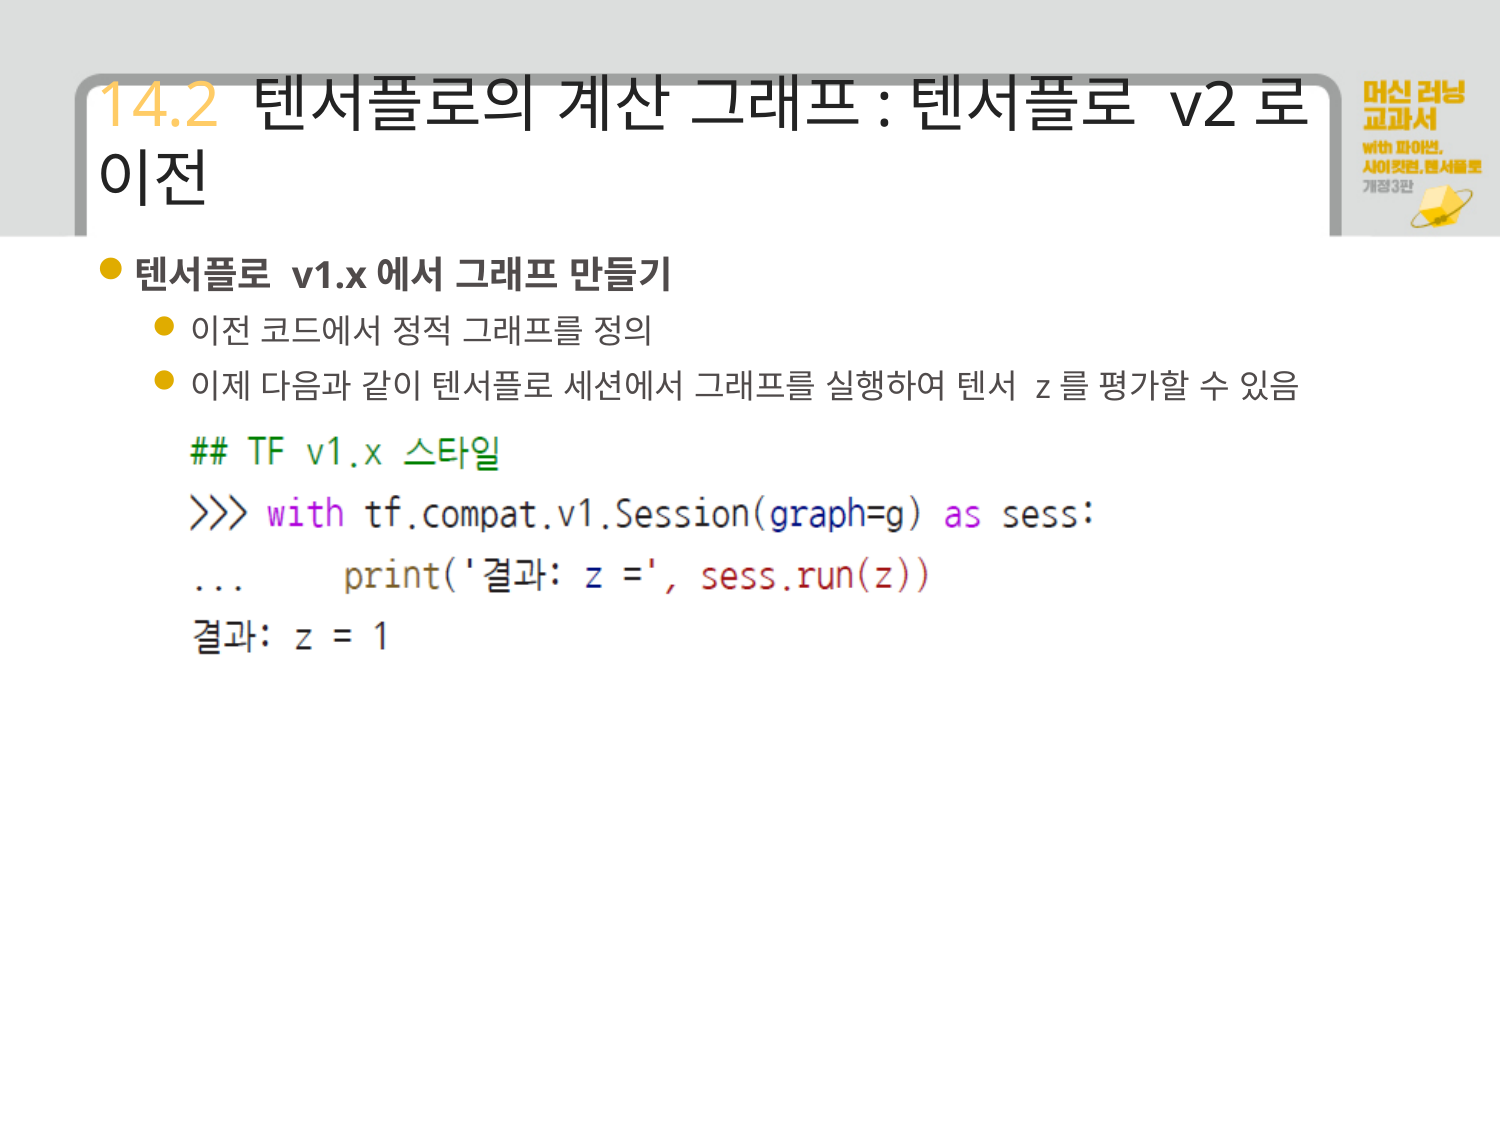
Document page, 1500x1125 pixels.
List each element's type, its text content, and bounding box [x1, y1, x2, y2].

picture [0, 0, 1500, 1125]
list 텐서플로 v1.x에서 그래프 만들기 이전 코드에서 정적 그래프를 정의 이제 다음과 같이 텐서플로 세션에서 그래프를 실행하여 텐서 z를 평가할 수 있음 [81, 239, 1412, 1054]
title 14.2 텐서플로의 계산 그래프:텐서플로 v2로 이전 [81, 90, 1412, 222]
